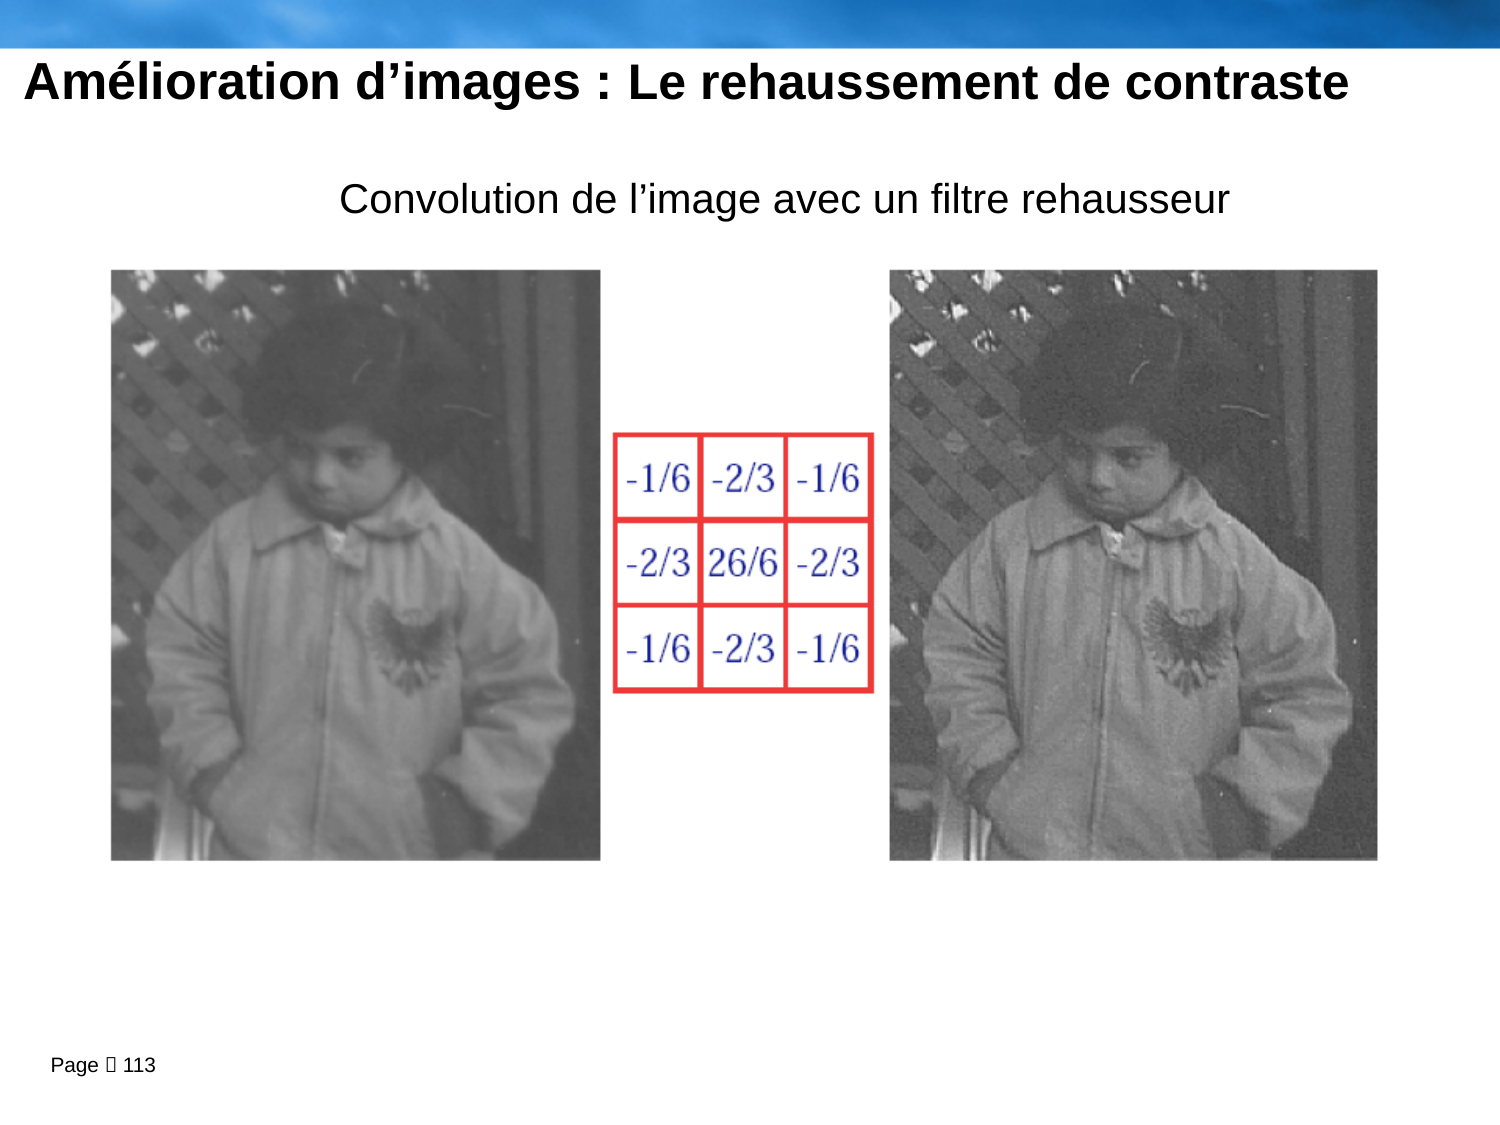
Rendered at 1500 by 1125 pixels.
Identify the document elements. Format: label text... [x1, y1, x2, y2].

picture [0, 0, 1500, 1125]
text_box Convolution de l’image avec un filtre rehausseur [117, 164, 1453, 229]
title Amélioration d’images : Le rehaussement de contraste [23, 46, 1442, 130]
